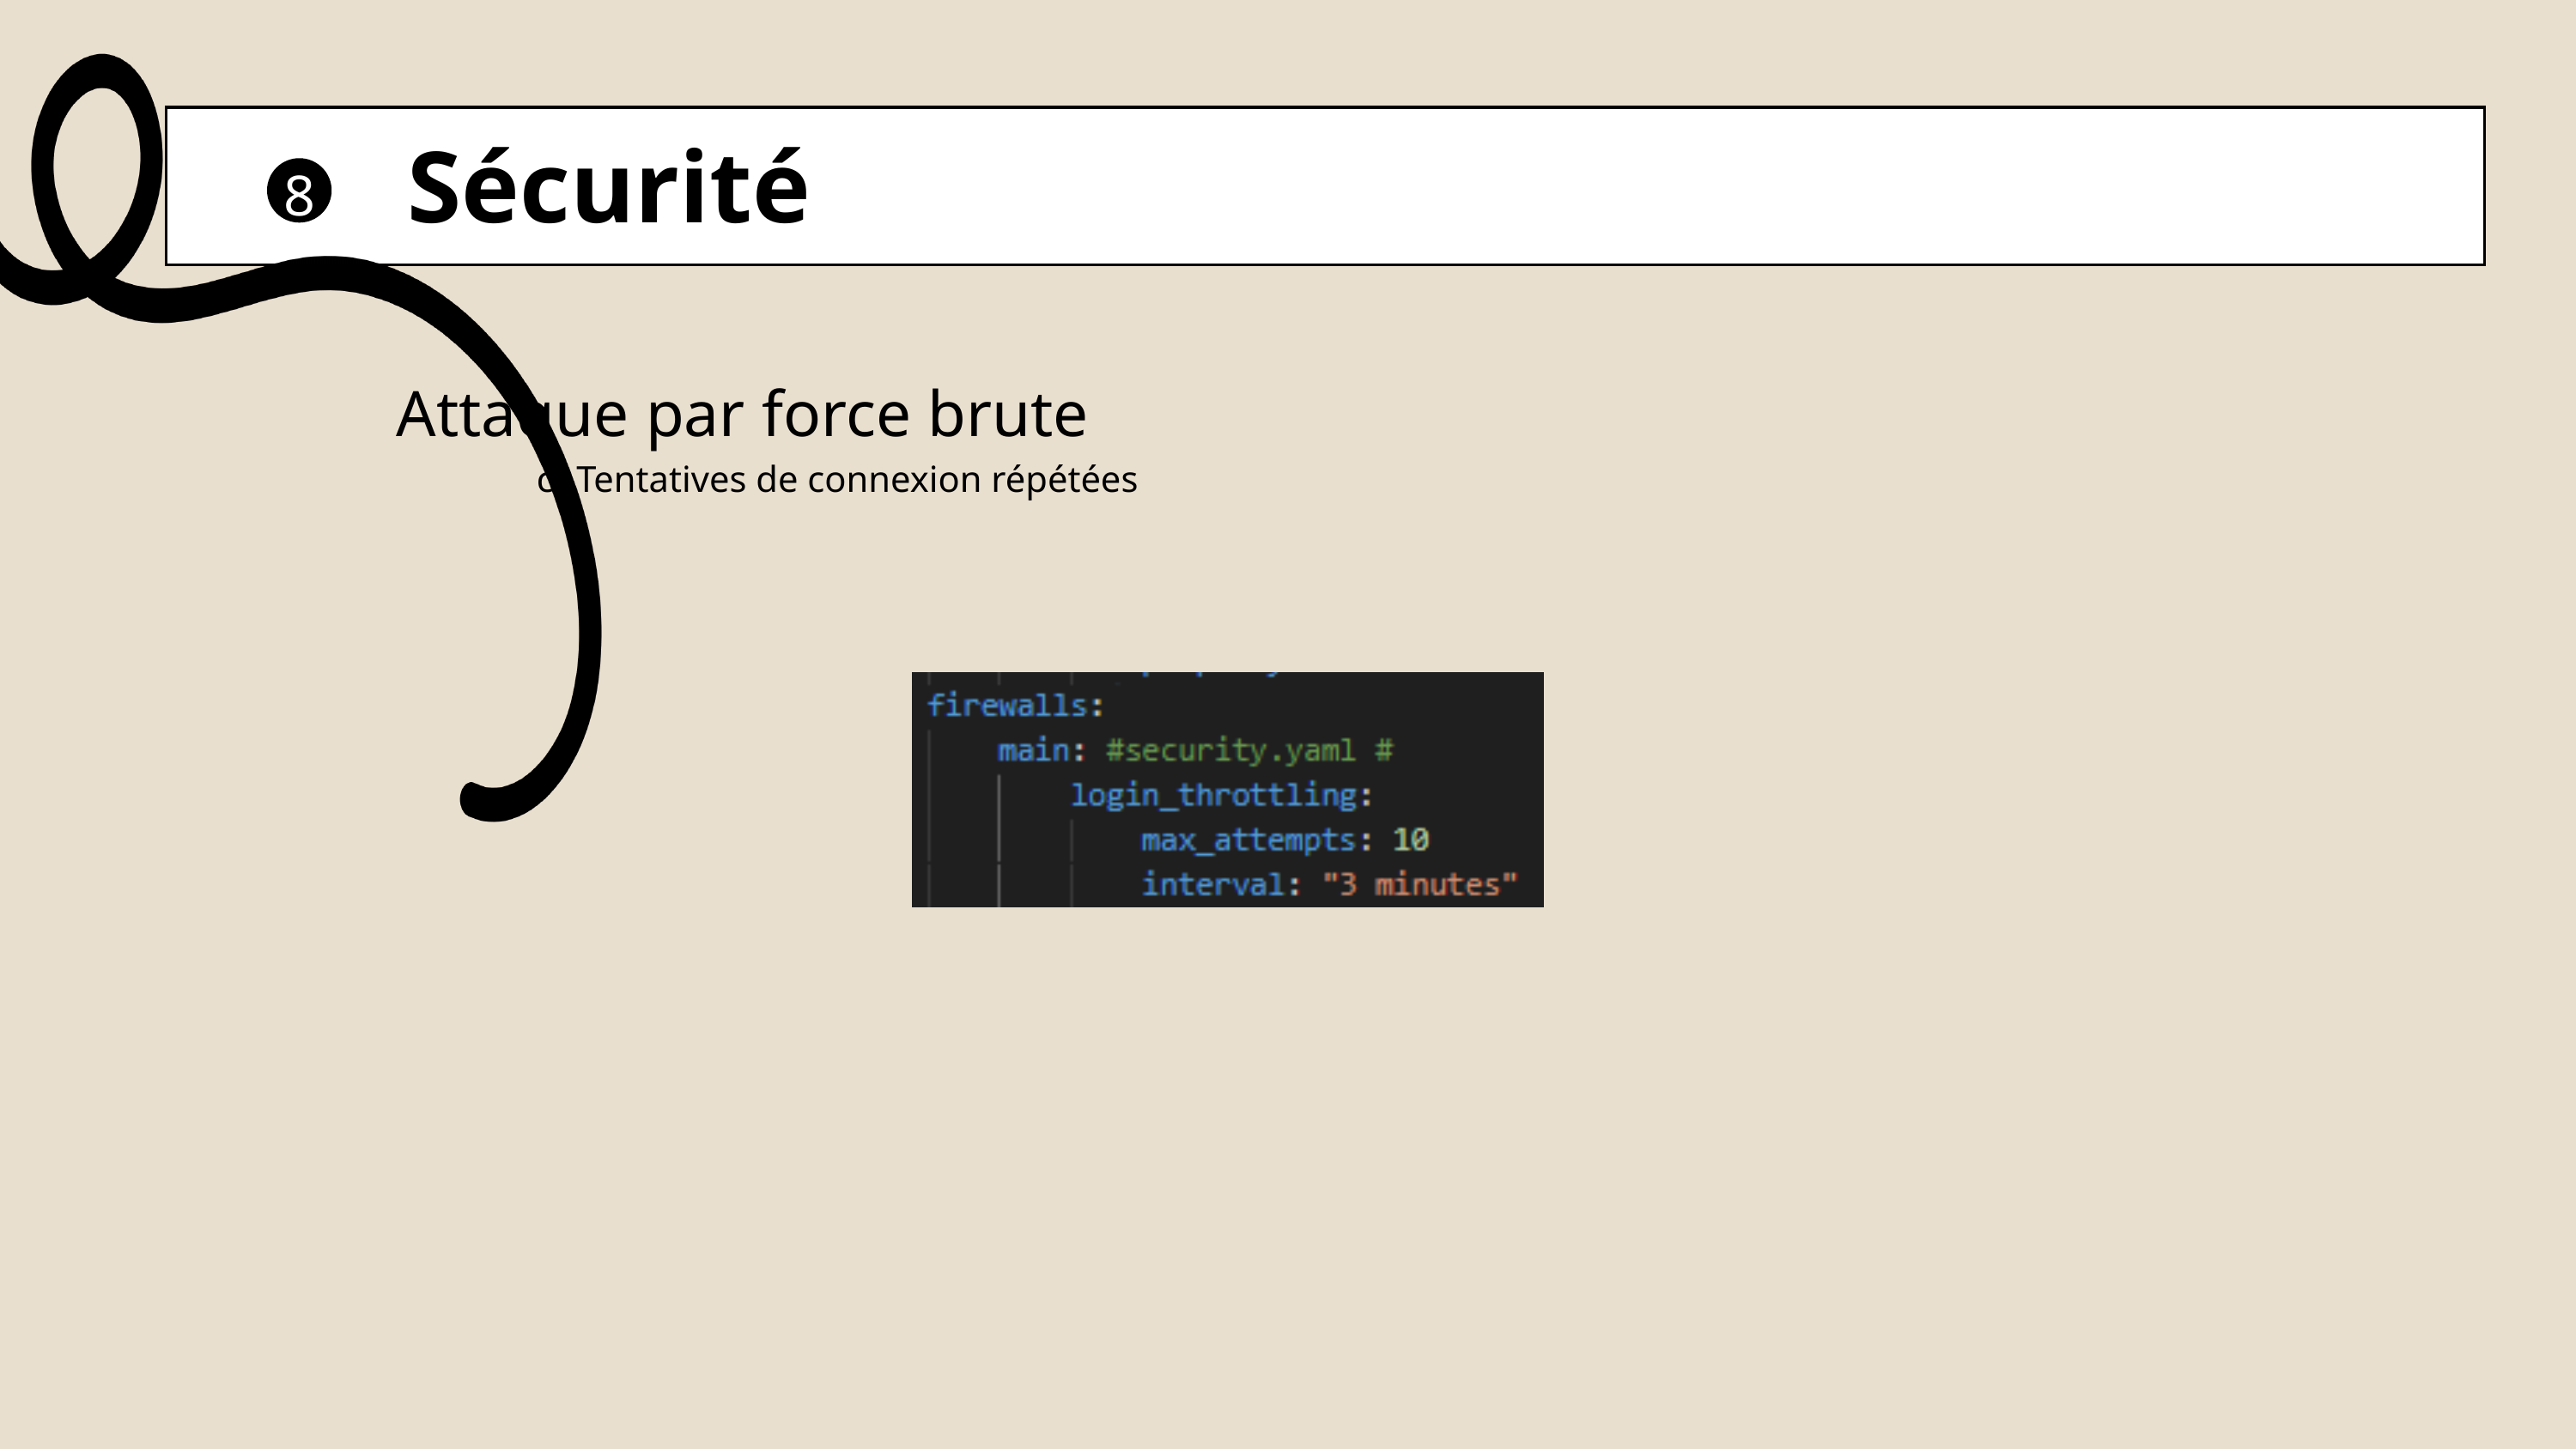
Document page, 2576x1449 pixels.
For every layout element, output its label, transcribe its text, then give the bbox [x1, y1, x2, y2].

text_box Attaque par force brute [611, 336, 1778, 450]
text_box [166, 106, 2485, 265]
text_box c/ Tentatives de connexion répétées [536, 446, 1224, 500]
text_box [266, 149, 332, 225]
text_box [0, 0, 611, 829]
picture [912, 671, 1544, 907]
